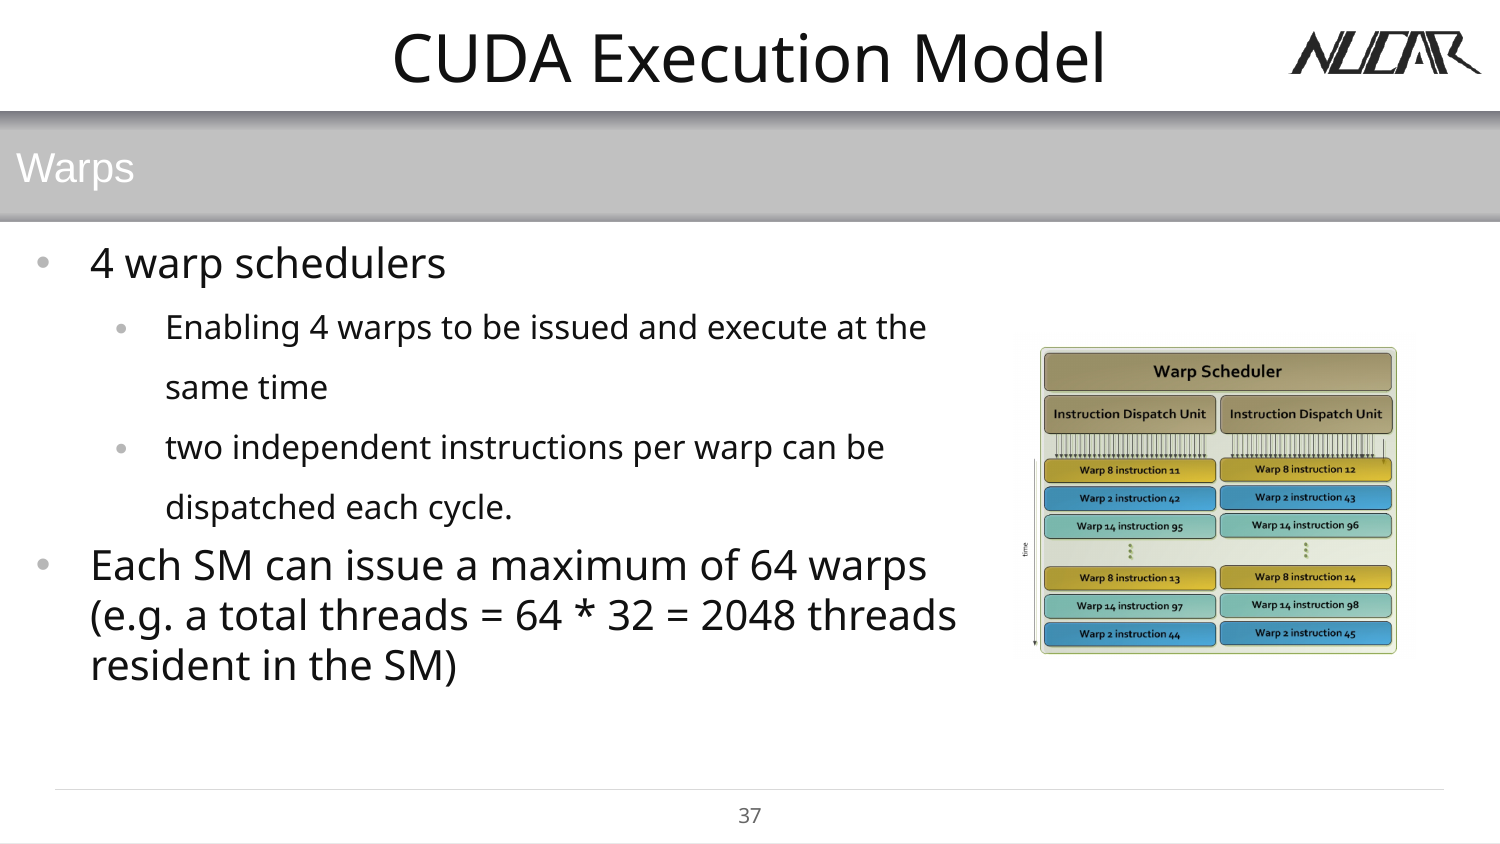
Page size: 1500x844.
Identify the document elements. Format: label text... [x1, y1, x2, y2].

picture [1013, 332, 1416, 659]
slide_number 37 [97, 789, 1403, 844]
list 4 warp schedulers Enabling 4 warps to be issued and execute at the same time two independent instructions per warp can be dispatched each cycle. Each SM can issue a maximum of 64 warps (e.g. a total threads = 64 * 32 = 2048 threads resident in the SM) [0, 221, 1014, 735]
text_box Warps [1, 133, 151, 199]
title CUDA Execution Model [97, 0, 1403, 111]
